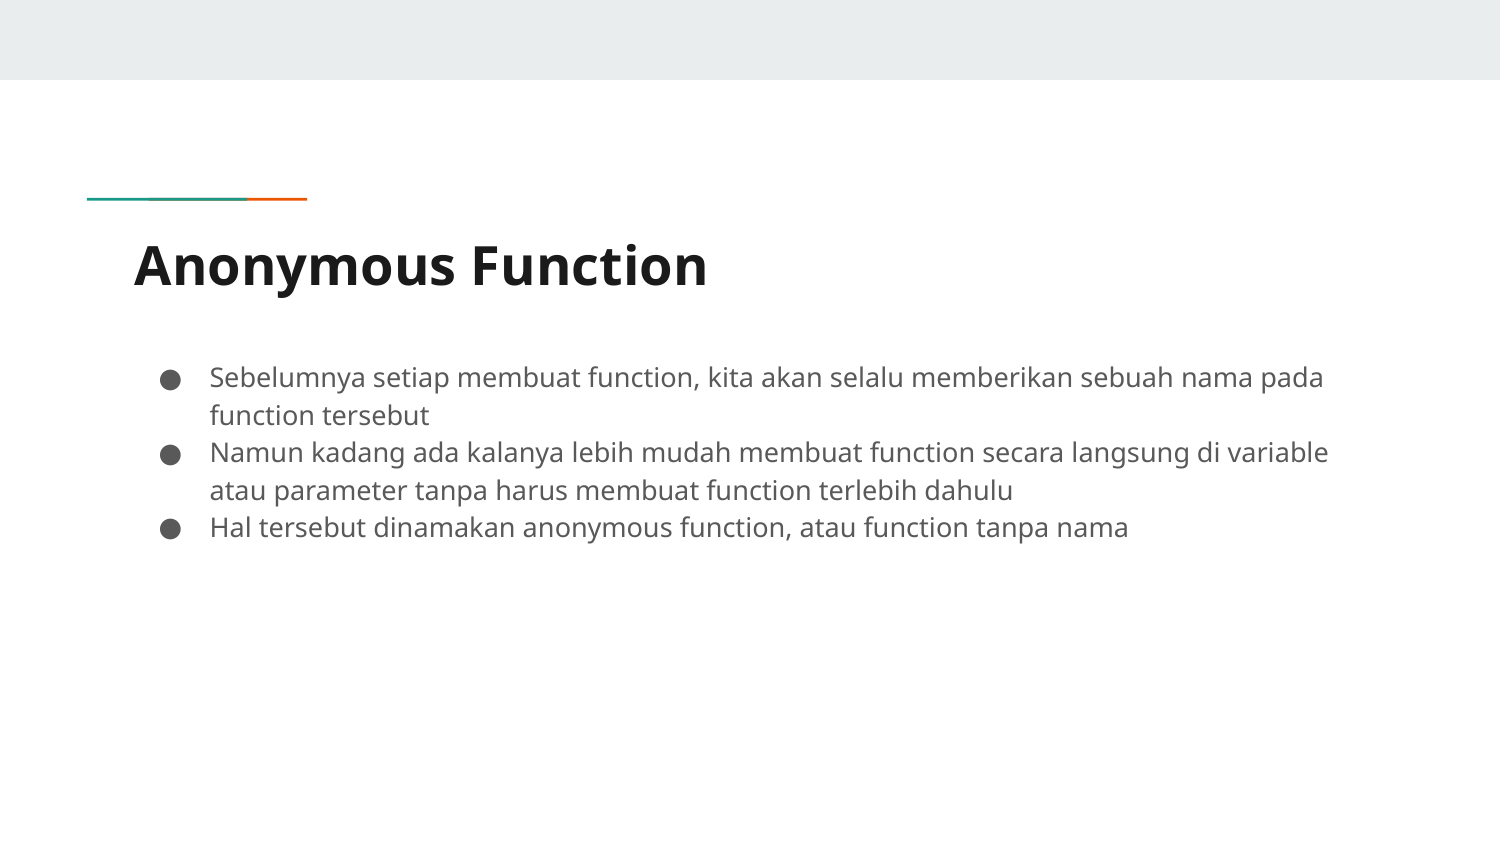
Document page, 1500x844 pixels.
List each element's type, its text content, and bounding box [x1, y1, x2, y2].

list Sebelumnya setiap membuat function, kita akan selalu memberikan sebuah nama pada function tersebut Namun kadang ada kalanya lebih mudah membuat function secara langsung di variable atau parameter tanpa harus membuat function terlebih dahulu Hal tersebut dinamakan anonymous function, atau function tanpa nama [119, 341, 1381, 712]
title Anonymous Function [119, 216, 1381, 305]
